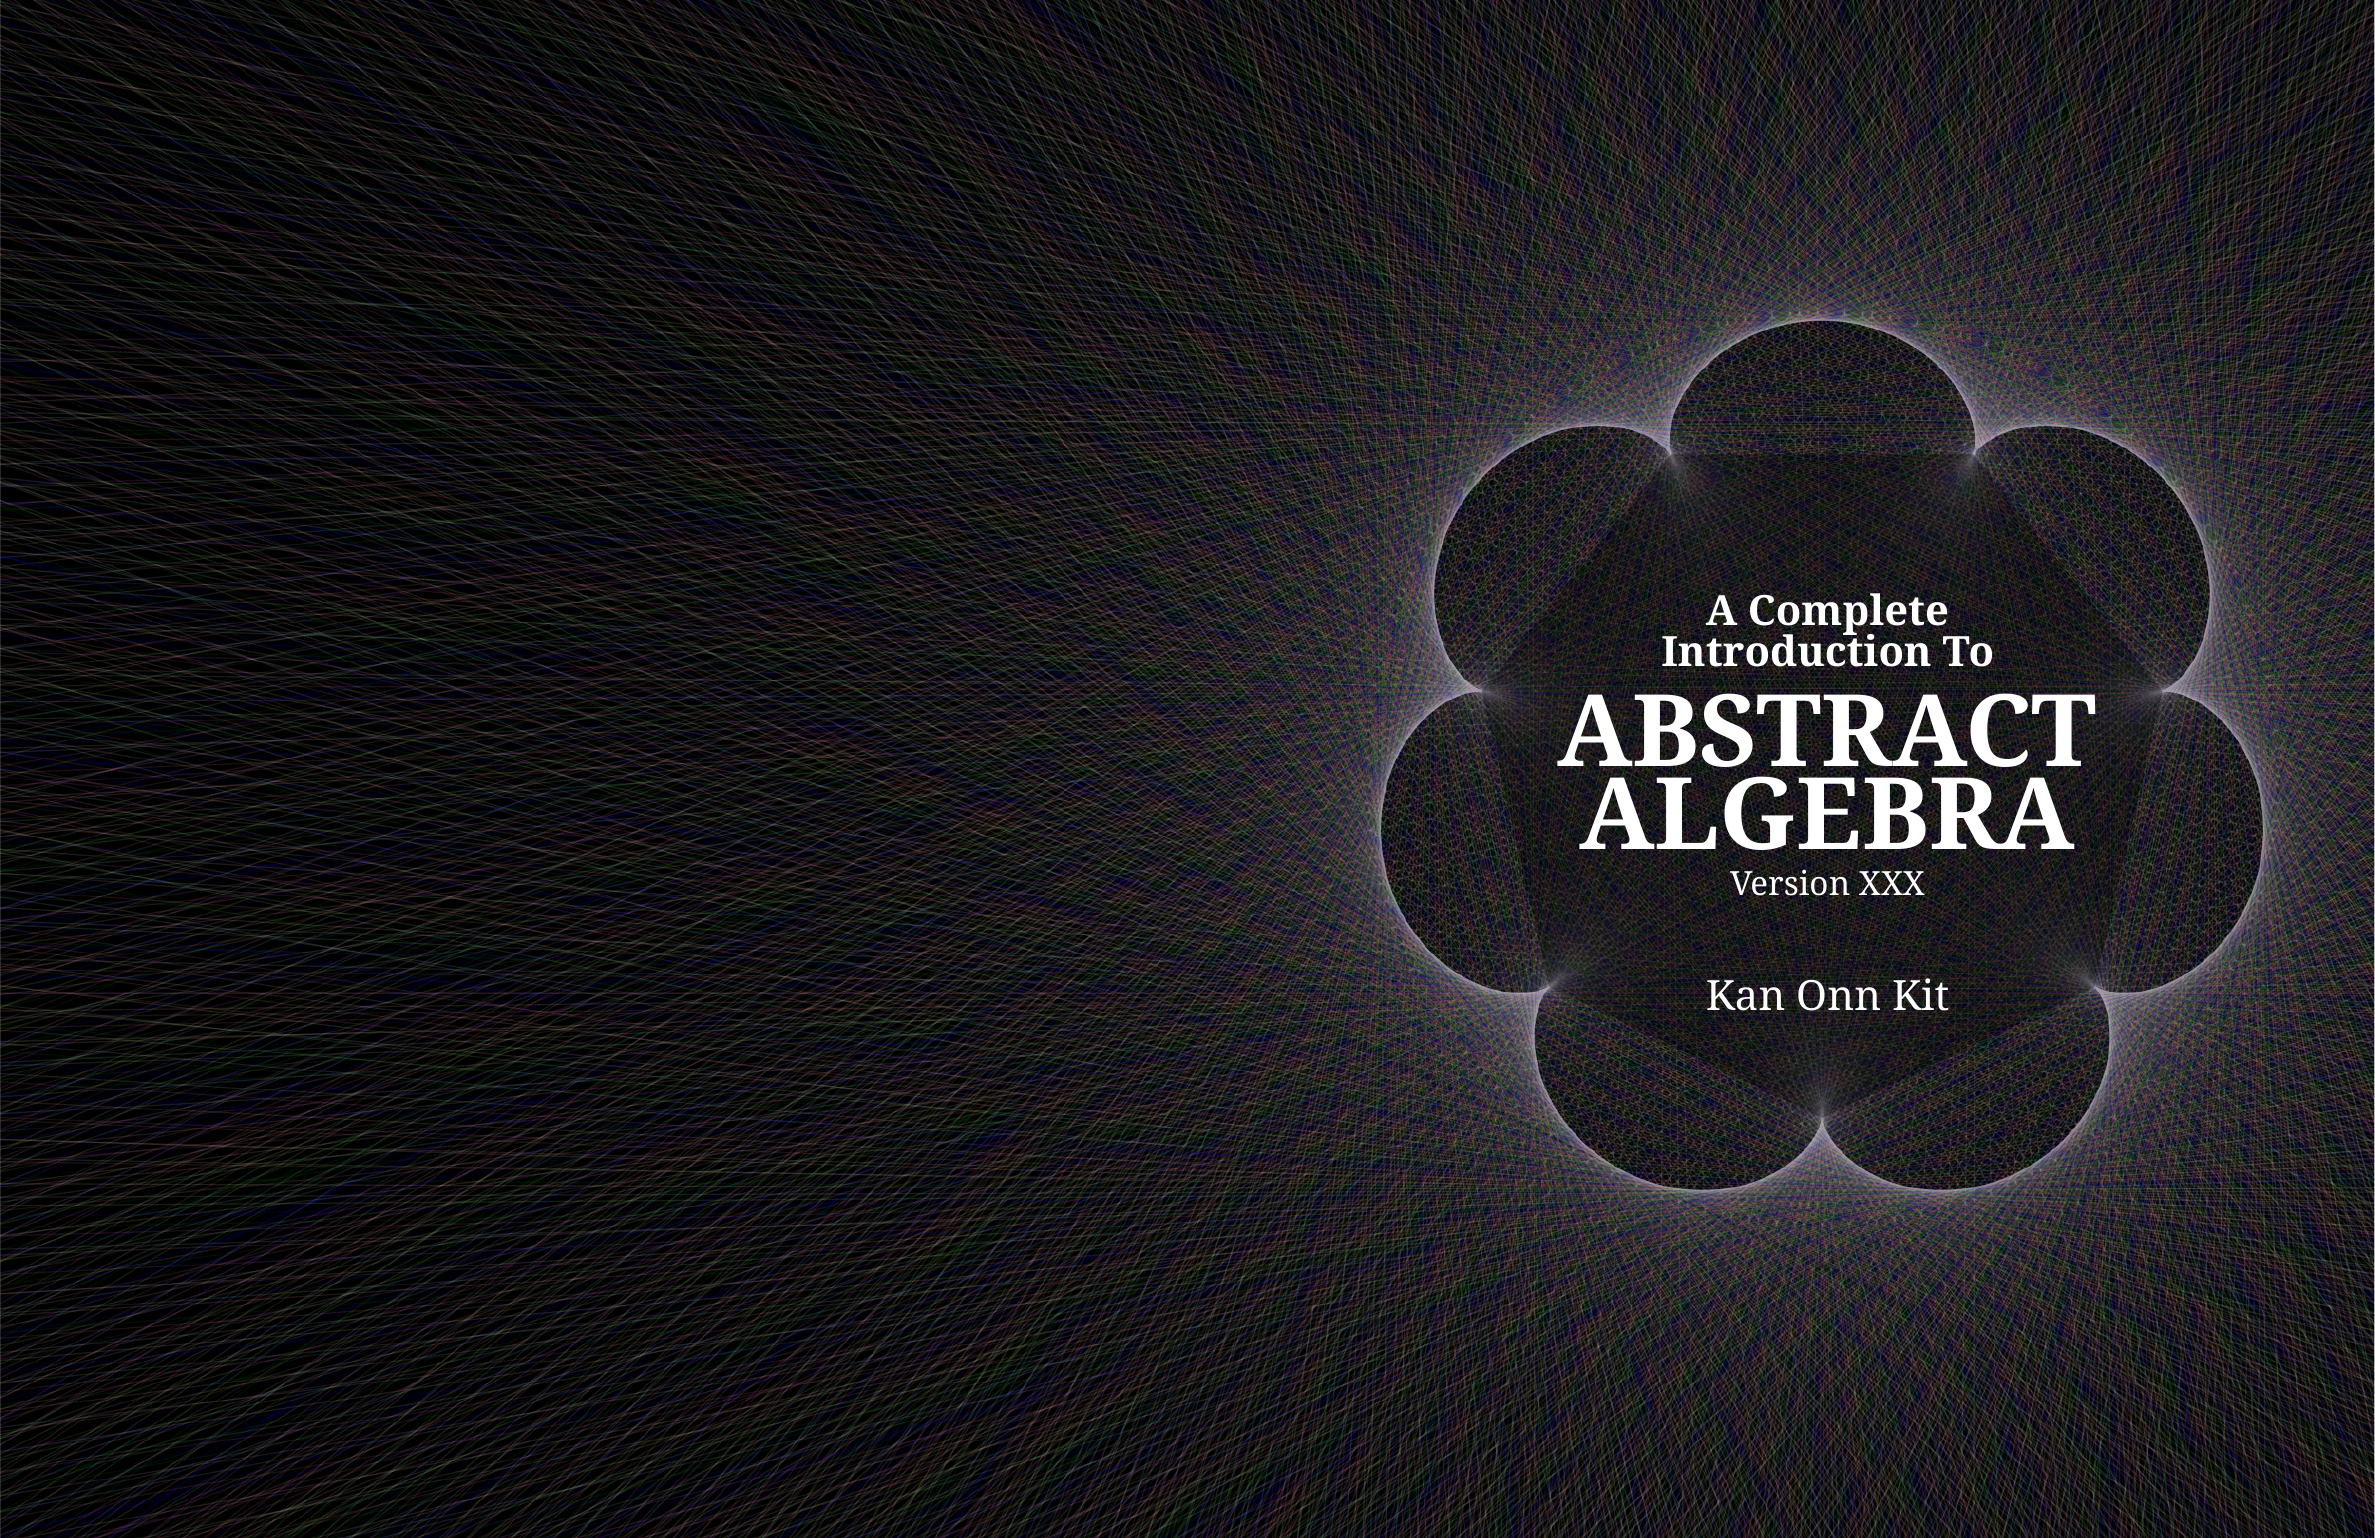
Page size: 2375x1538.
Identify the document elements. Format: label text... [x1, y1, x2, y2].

picture [0, 0, 2375, 1538]
text_box Version XXX [1529, 879, 2126, 910]
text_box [1529, 659, 2127, 879]
text_box Kan Onn Kit [1691, 961, 1964, 1027]
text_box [1659, 576, 1996, 659]
